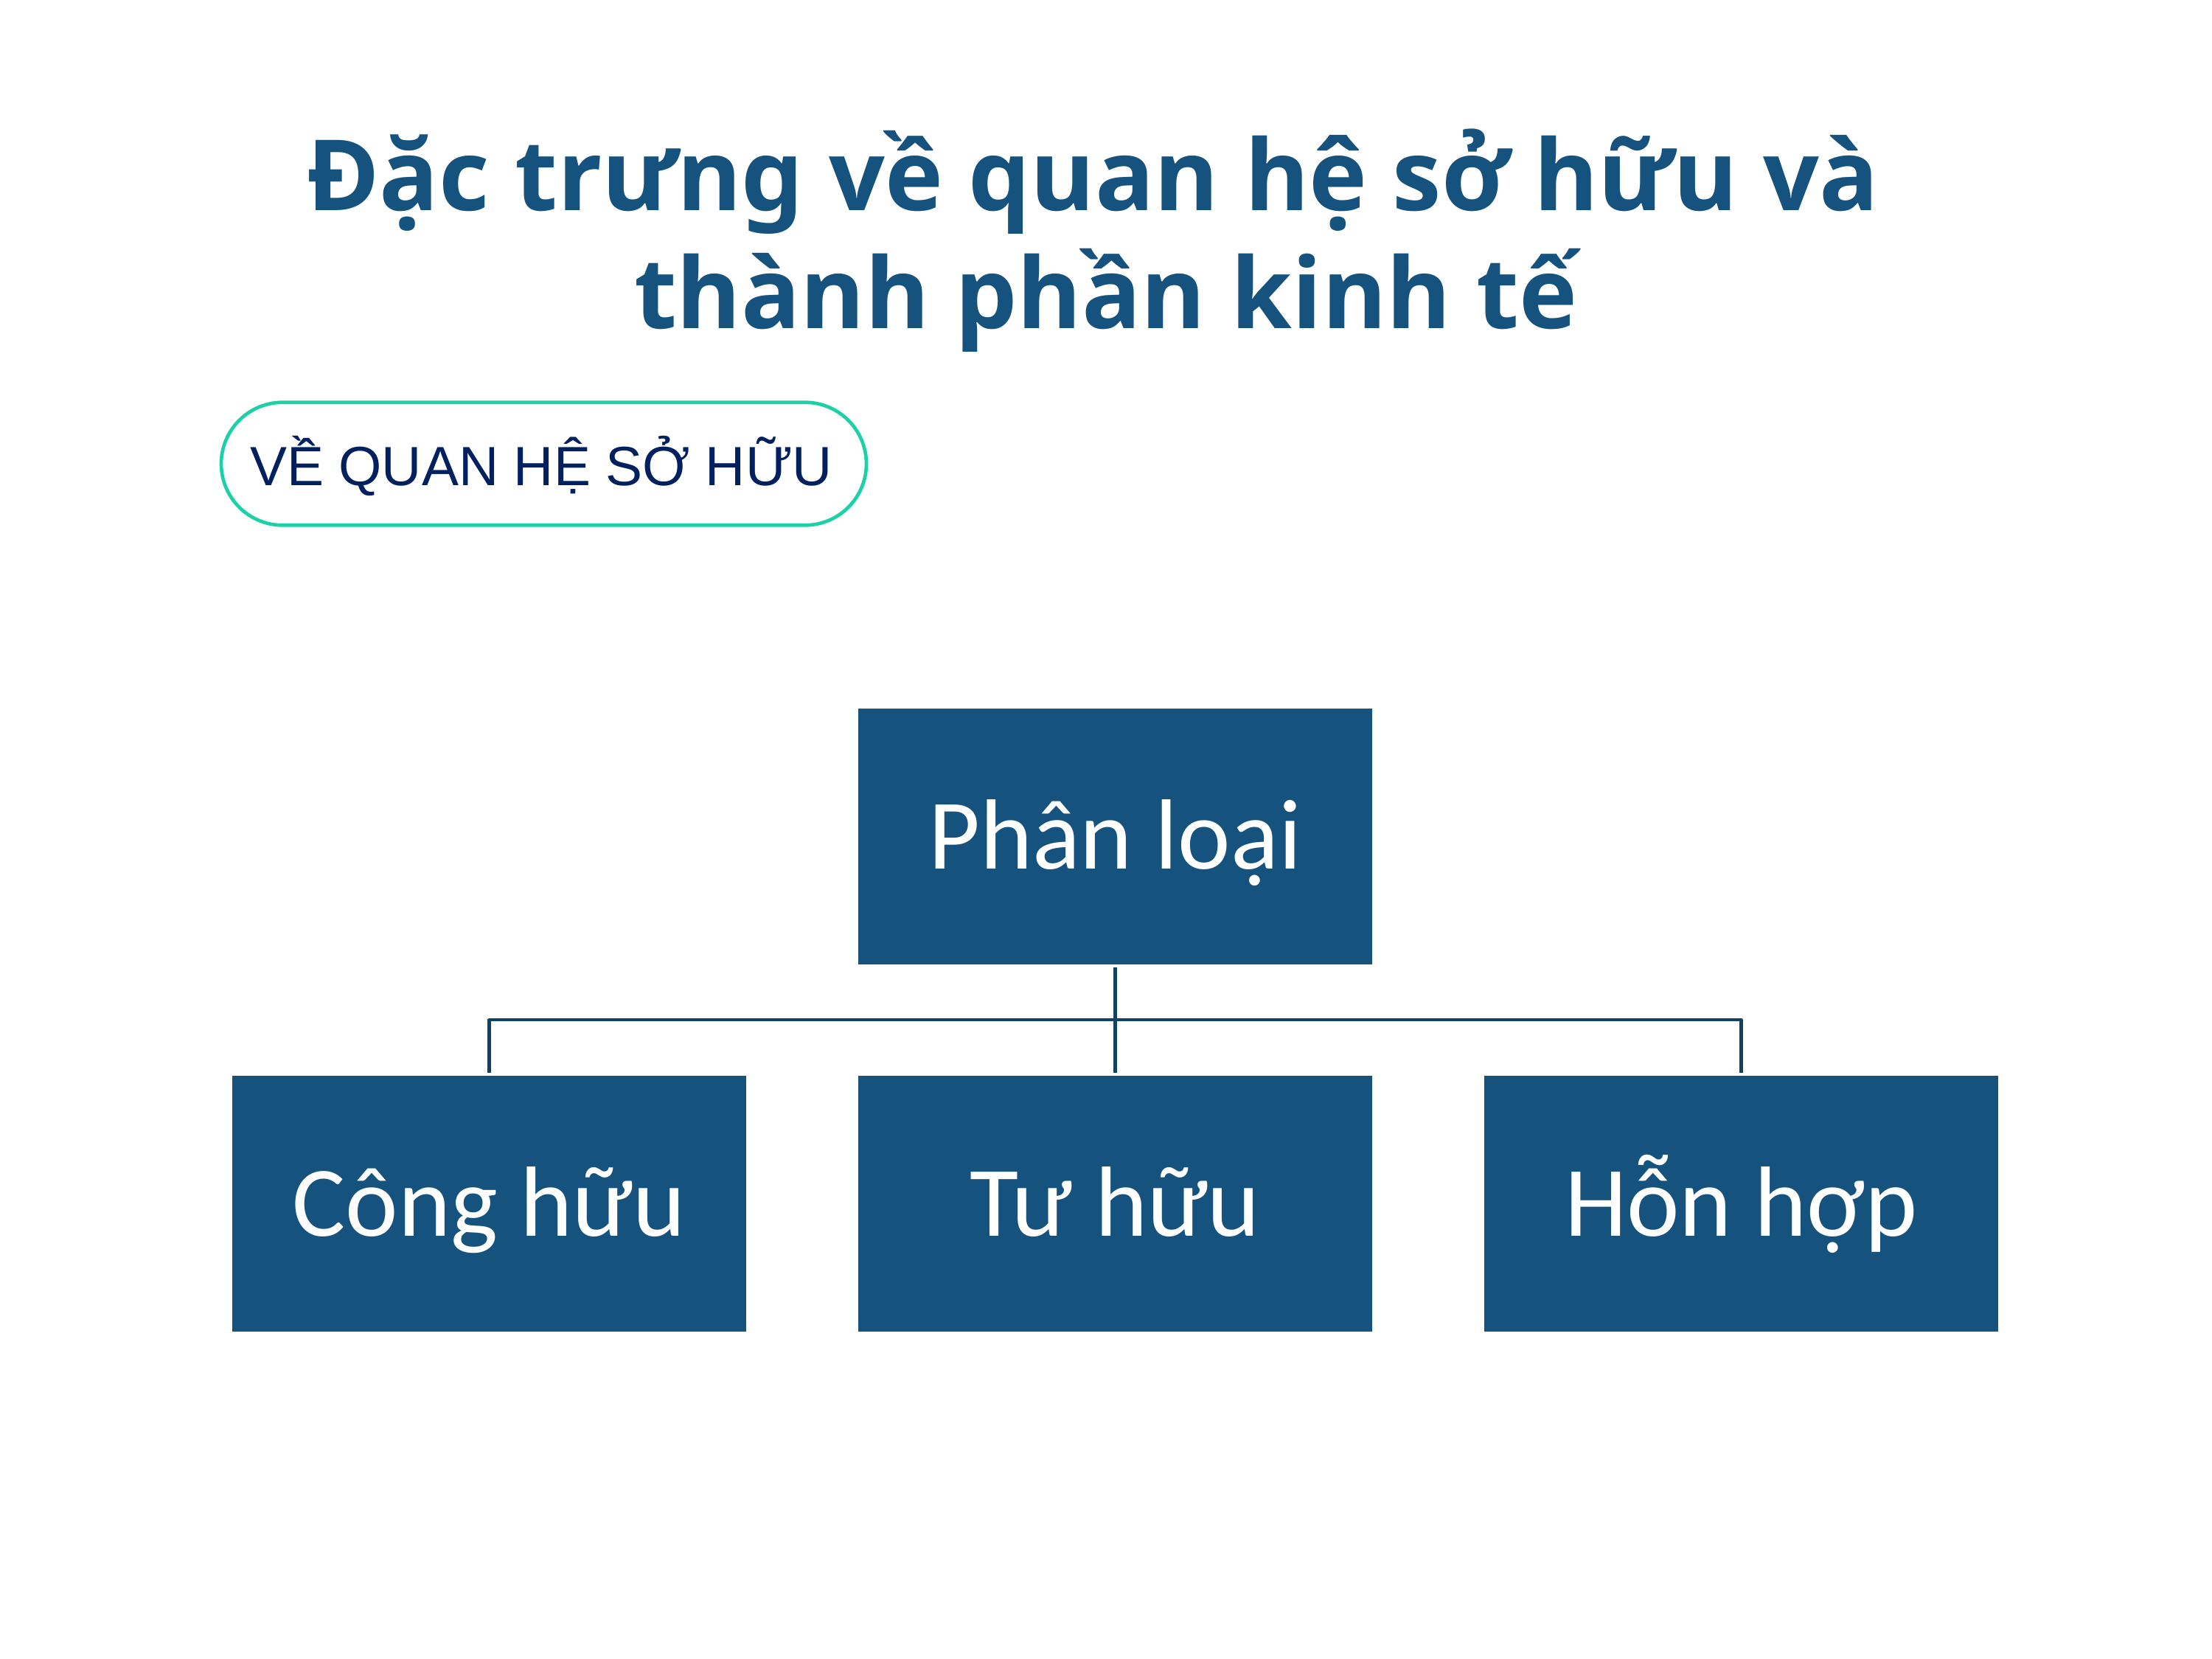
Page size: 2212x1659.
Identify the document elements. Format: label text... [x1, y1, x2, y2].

title Đặc trưng về quan hệ sở hữu và thành phần kinh tế [111, 92, 2101, 369]
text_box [230, 528, 2000, 1512]
text_box VỀ QUAN HỆ SỞ HỮU [221, 402, 867, 526]
